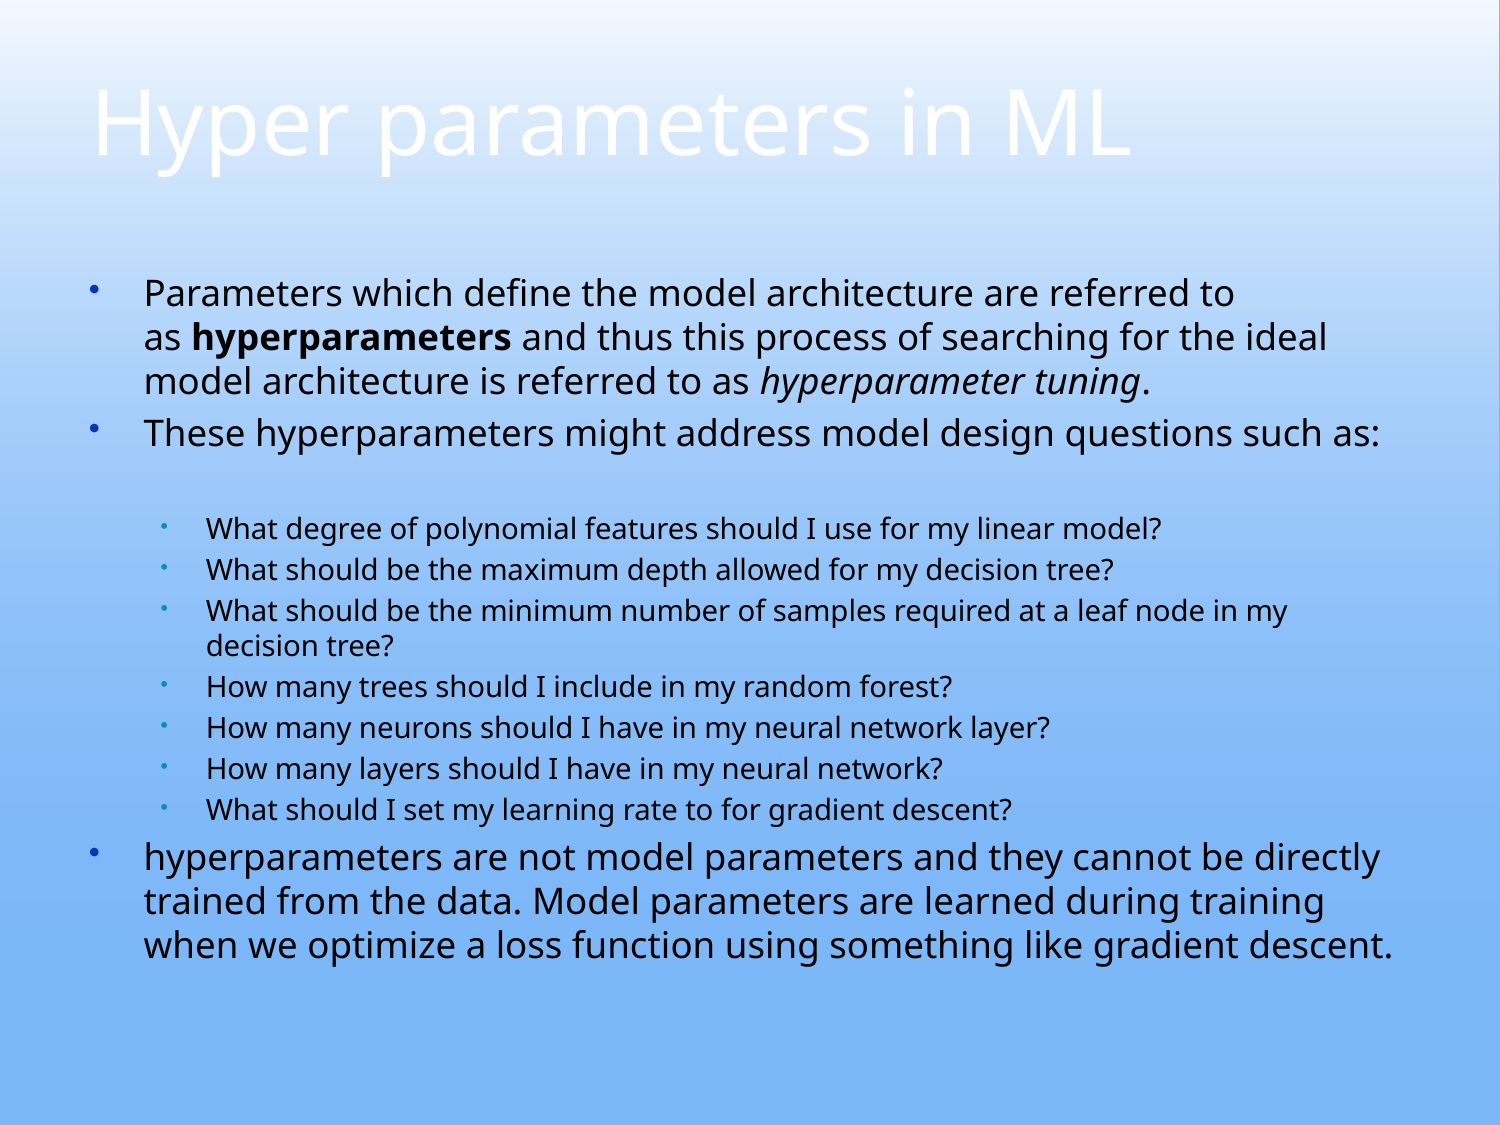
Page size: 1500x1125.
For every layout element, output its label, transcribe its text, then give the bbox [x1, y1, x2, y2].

list Parameters which define the model architecture are referred to as hyperparameters and thus this process of searching for the ideal model architecture is referred to as hyperparameter tuning. These hyperparameters might address model design questions such as: What degree of polynomial features should I use for my linear model? What should be the maximum depth allowed for my decision tree? What should be the minimum number of samples required at a leaf node in my decision tree? How many trees should I include in my random forest? How many neurons should I have in my neural network layer? How many layers should I have in my neural network? What should I set my learning rate to for gradient descent? hyperparameters are not model parameters and they cannot be directly trained from the data. Model parameters are learned during training when we optimize a loss function using something like gradient descent. [75, 262, 1425, 1005]
title Hyper parameters in ML [75, 24, 1425, 213]
